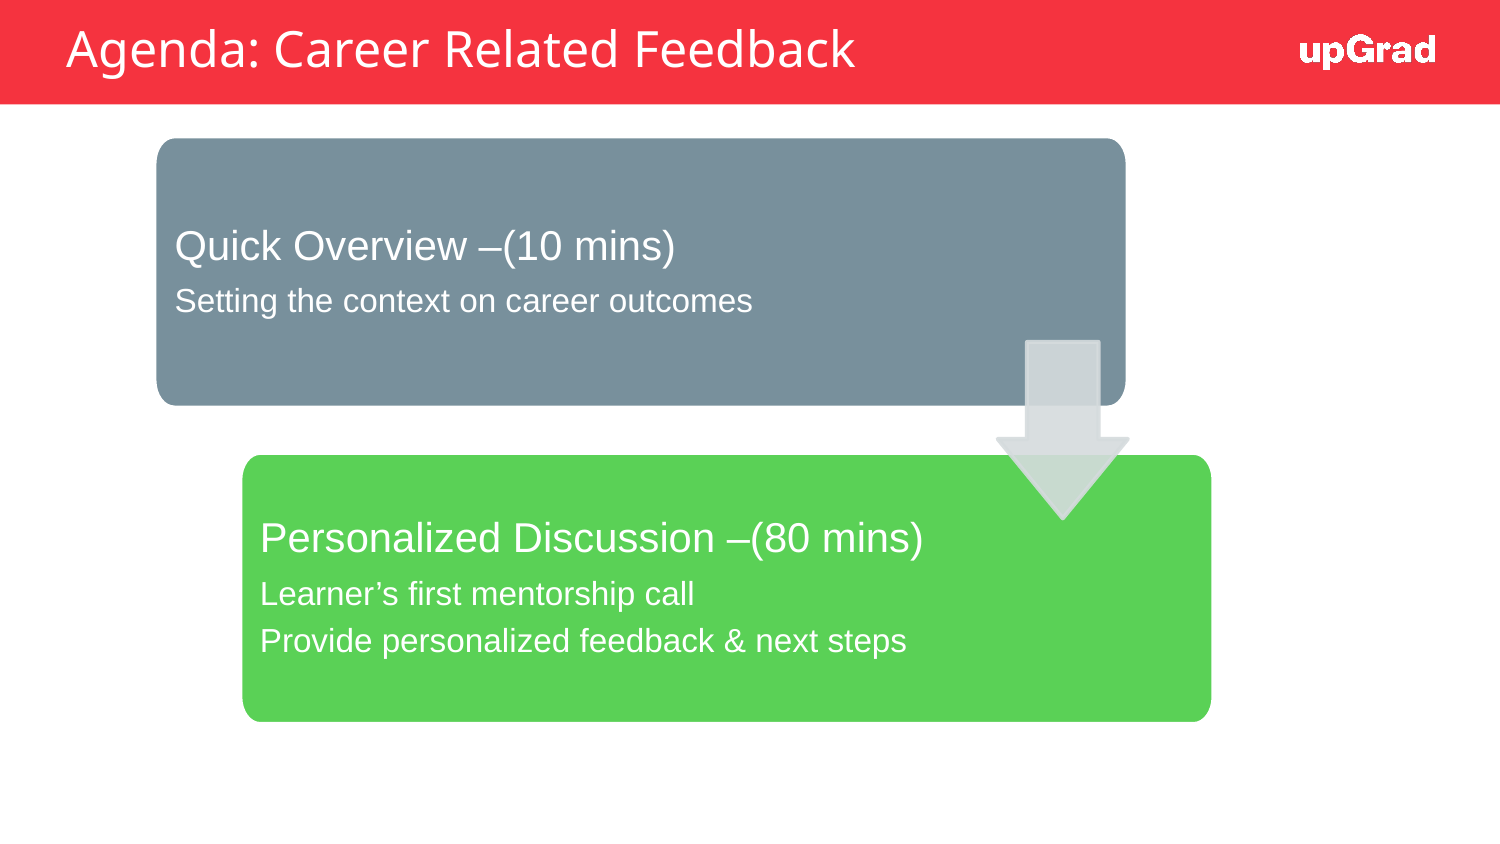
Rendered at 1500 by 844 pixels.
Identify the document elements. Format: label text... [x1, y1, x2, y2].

picture [1300, 34, 1435, 70]
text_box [154, 136, 1214, 725]
title Agenda: Career Related Feedback [51, 20, 1300, 83]
